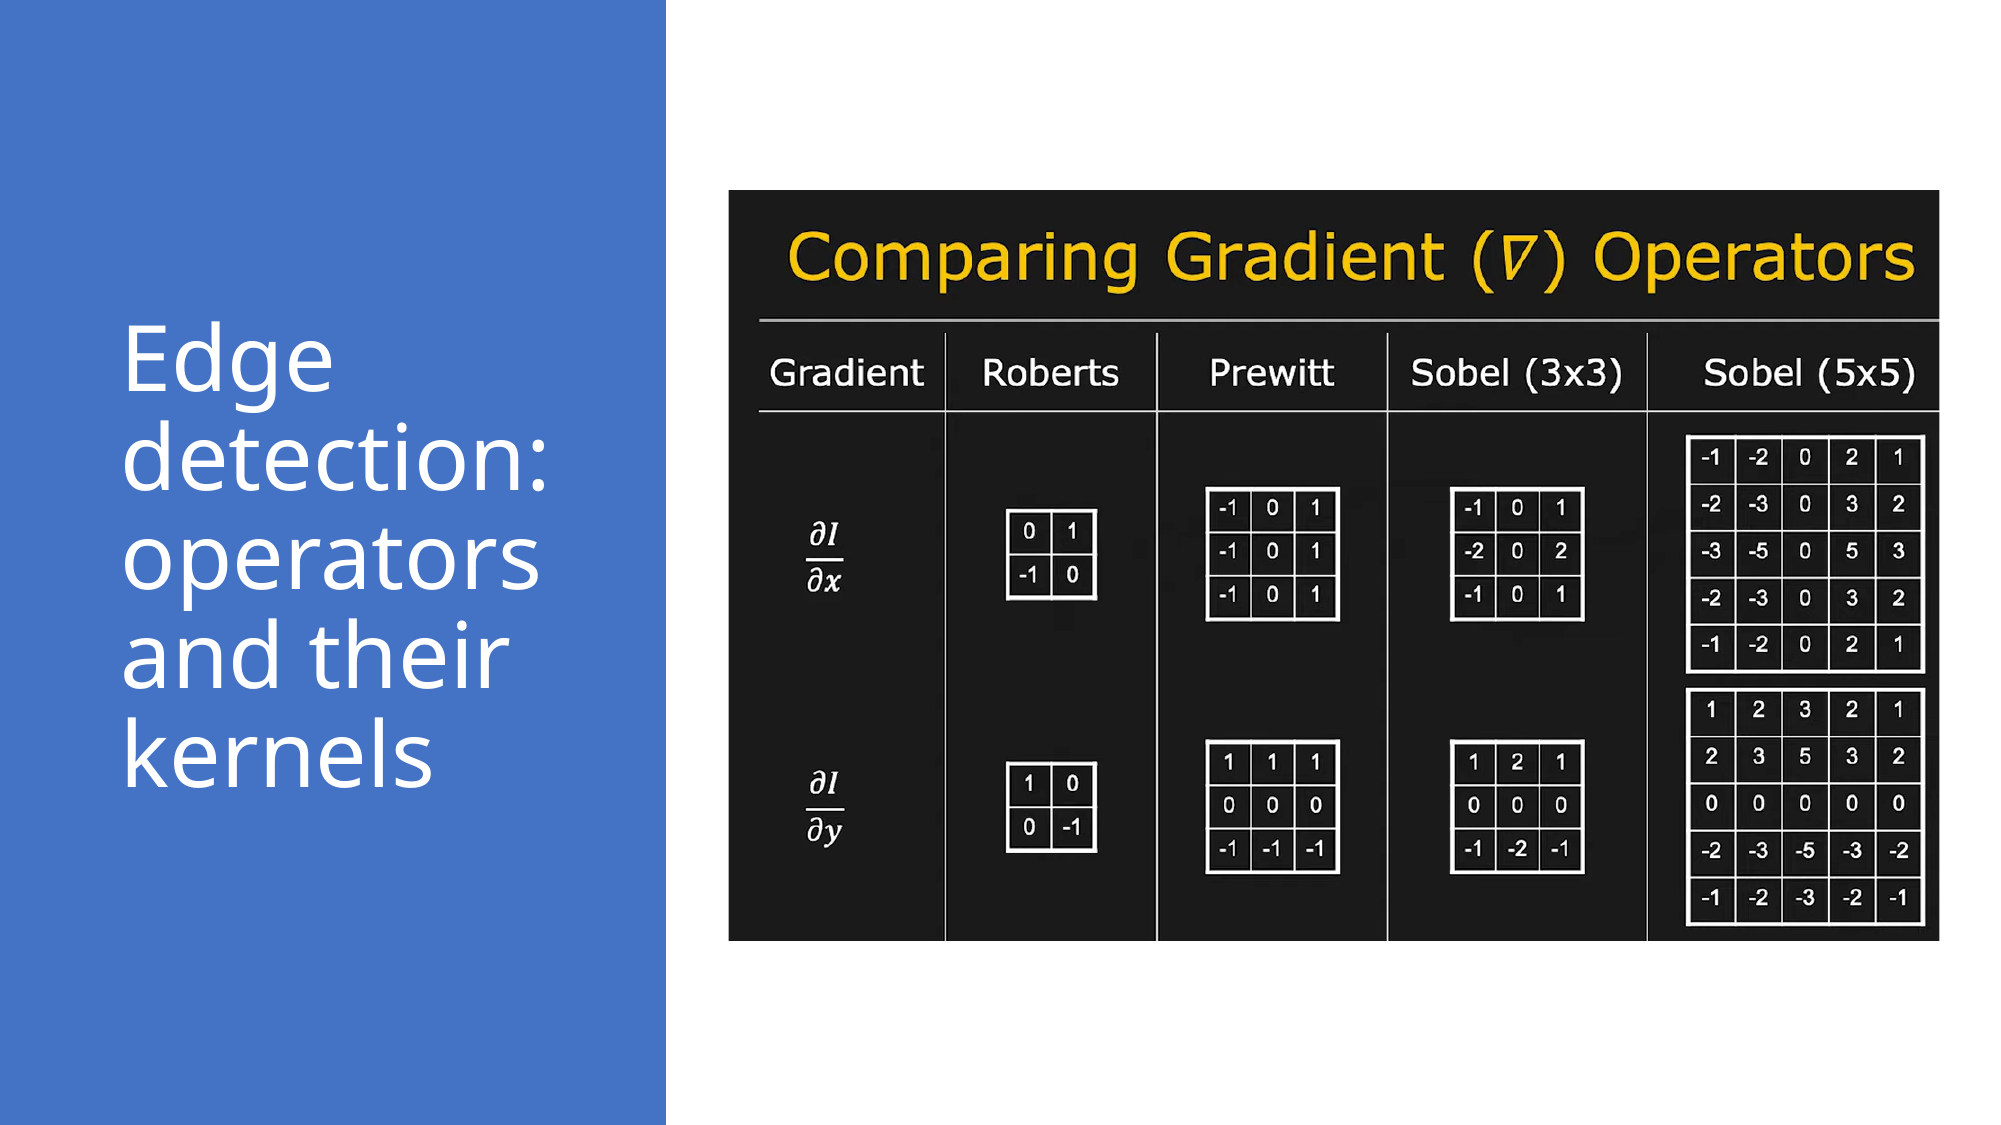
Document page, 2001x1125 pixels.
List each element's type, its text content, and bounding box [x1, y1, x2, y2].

text_box [0, 0, 667, 1125]
title Edge detection: operators and their kernels [105, 99, 614, 1021]
picture [728, 190, 1940, 941]
